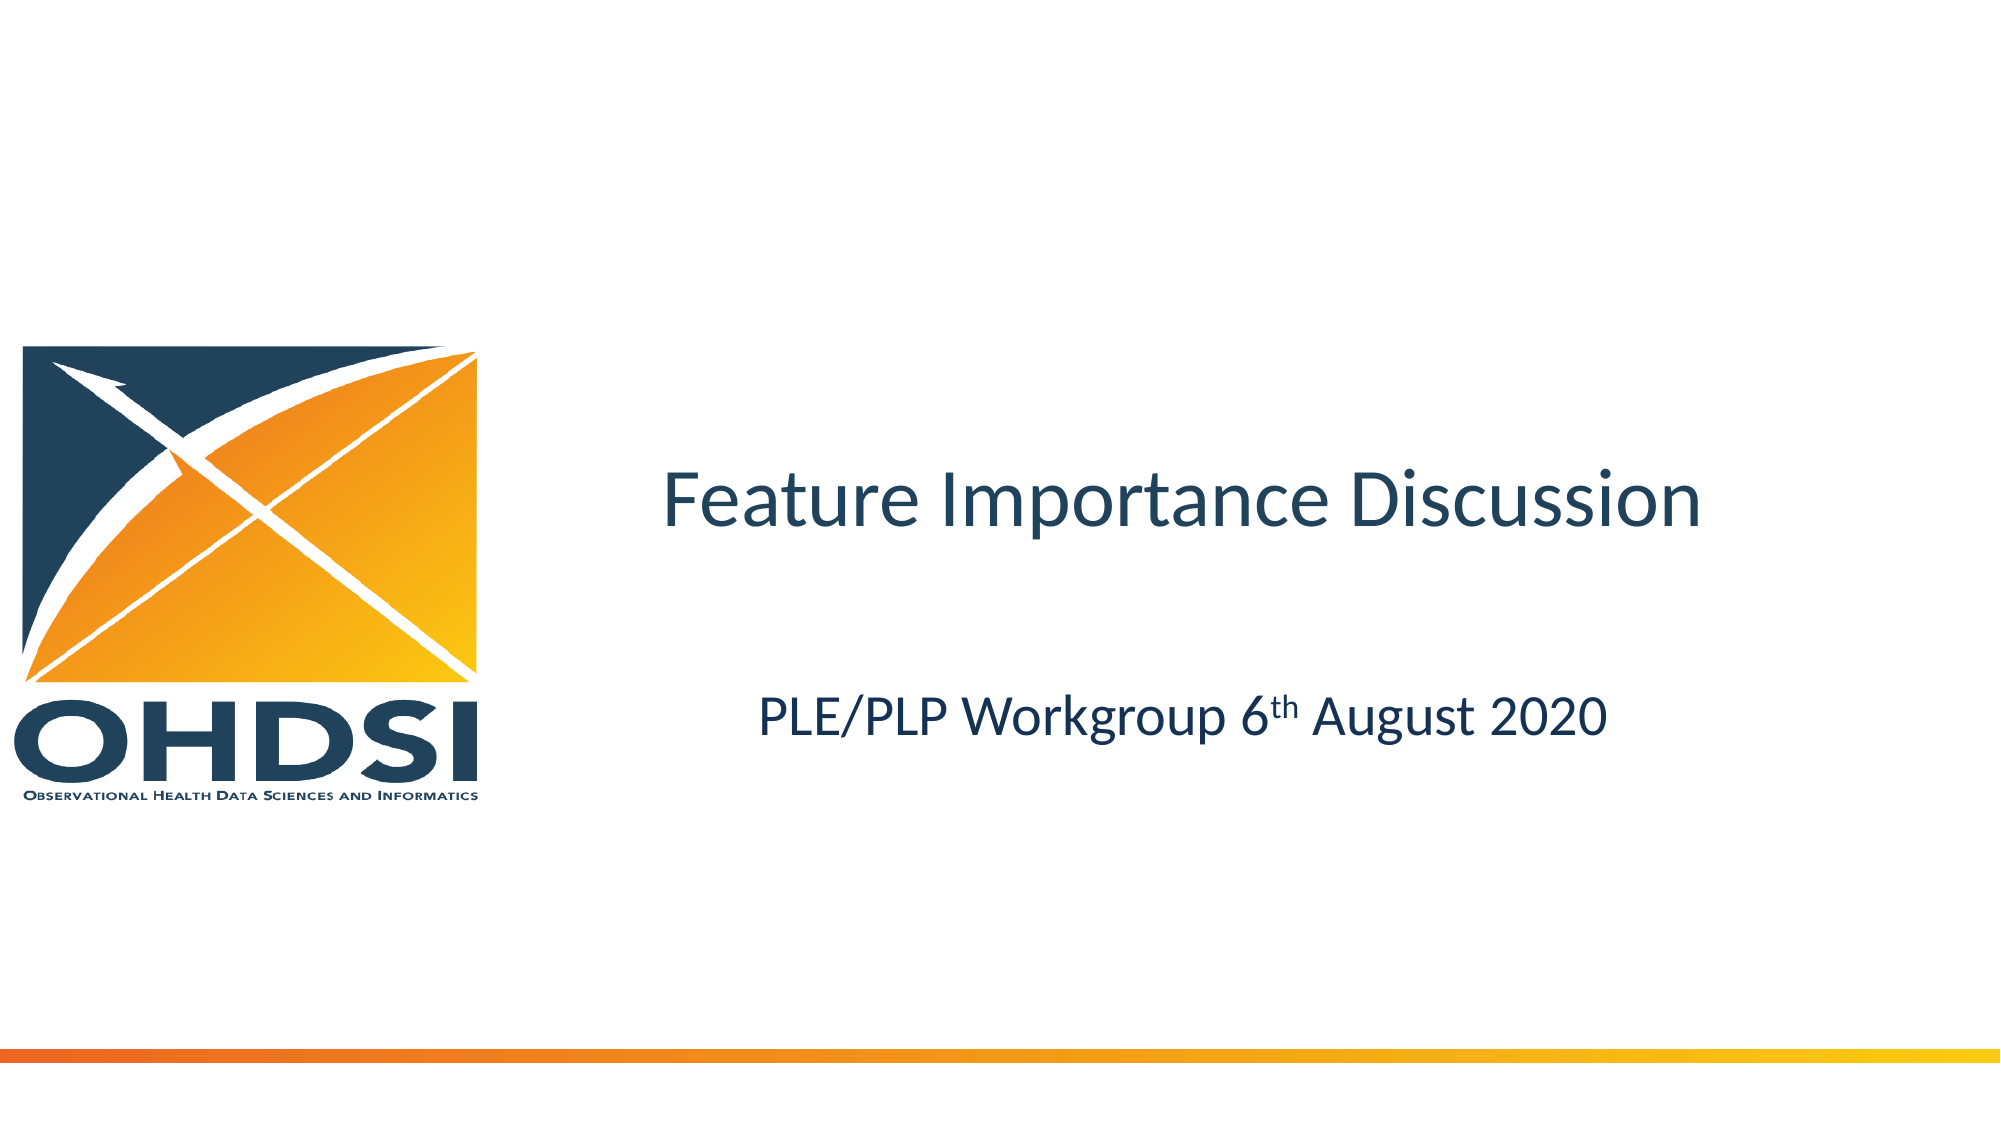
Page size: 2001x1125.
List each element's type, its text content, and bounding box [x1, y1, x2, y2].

title Feature Importance Discussion [516, 349, 1850, 638]
picture [0, 307, 537, 838]
subtitle PLE/PLP Workgroup 6th August 2020 [516, 662, 1850, 950]
